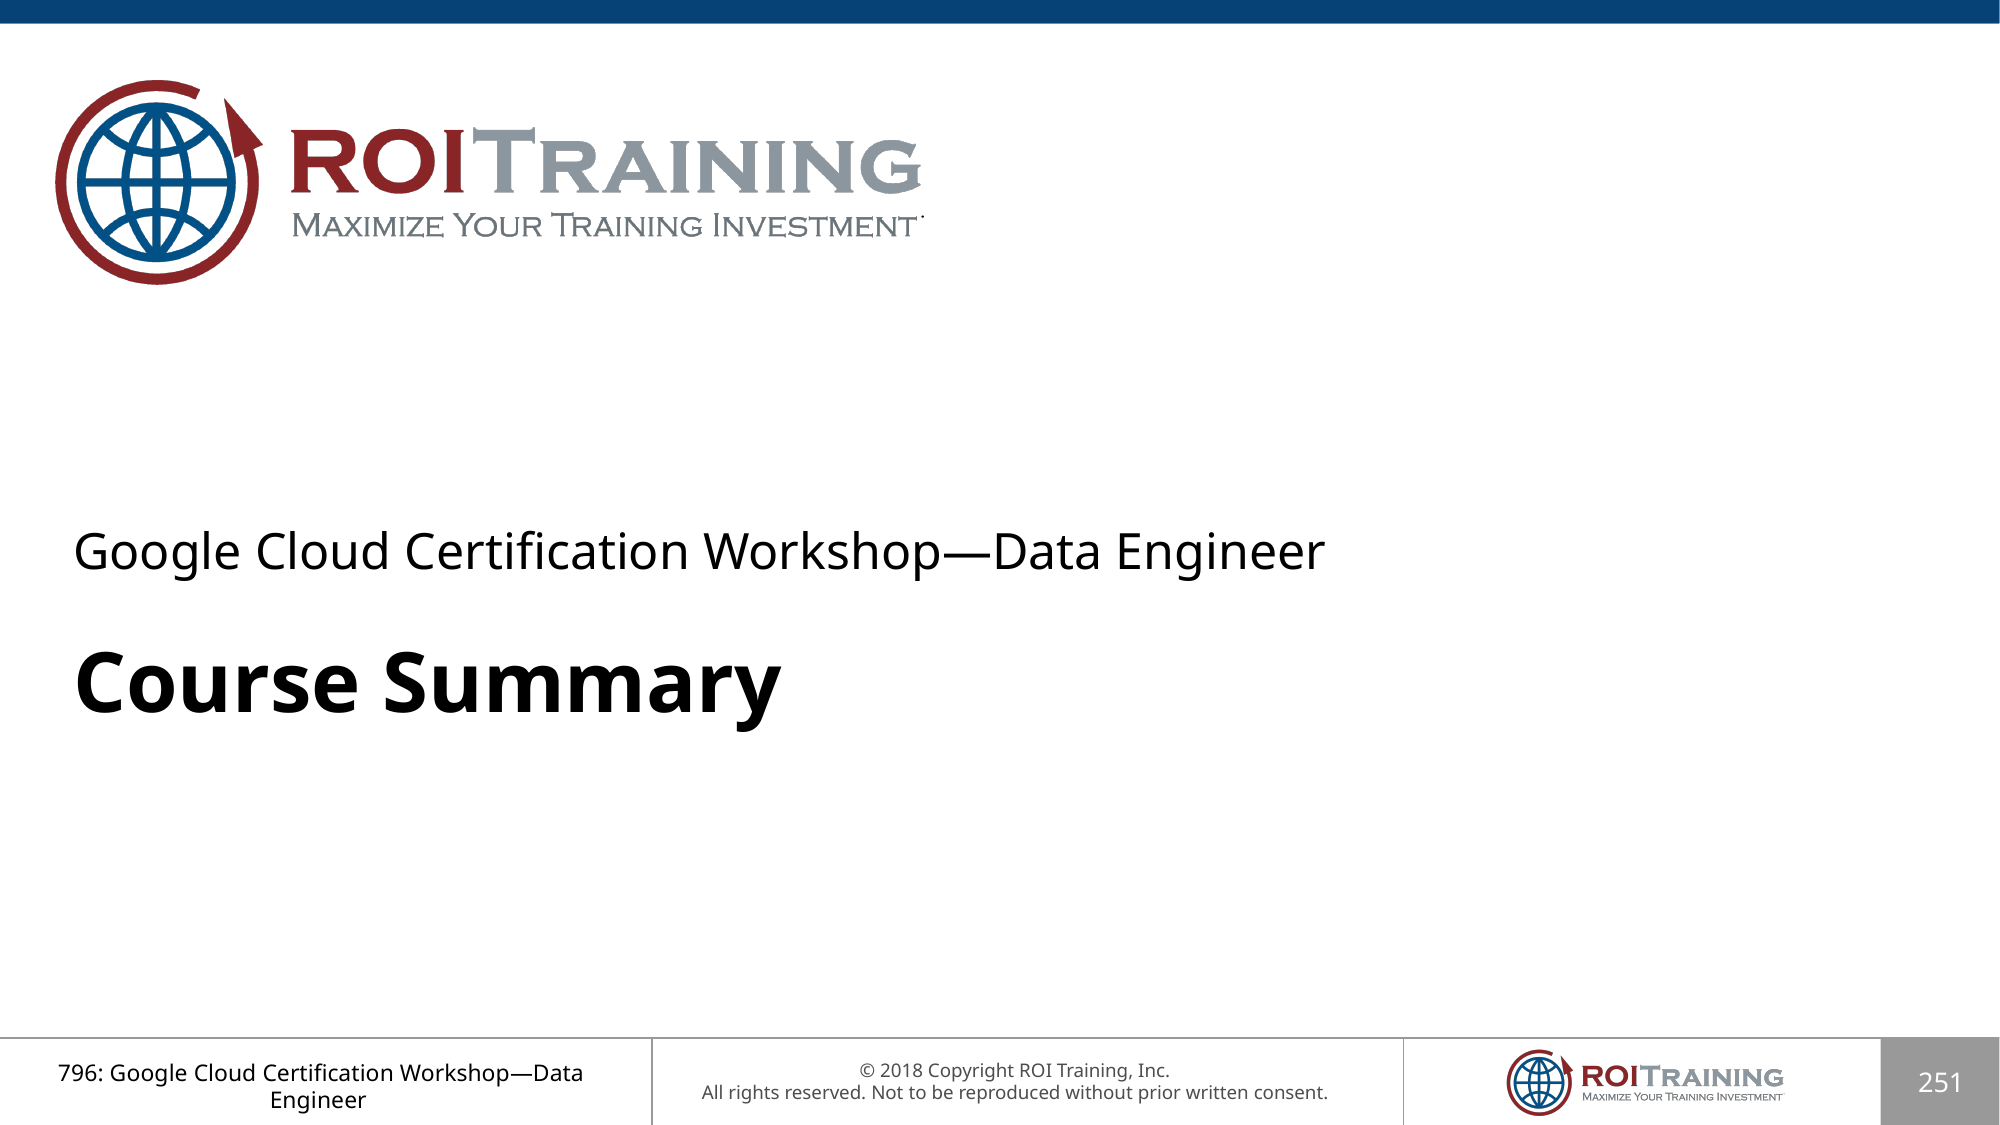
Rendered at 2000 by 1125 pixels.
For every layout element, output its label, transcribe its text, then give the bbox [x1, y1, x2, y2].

subtitle Course Summary [53, 609, 1917, 783]
picture [28, 75, 938, 288]
subtitle Google Cloud Certification Workshop—Data Engineer [53, 499, 1917, 609]
picture [1498, 1048, 1789, 1117]
